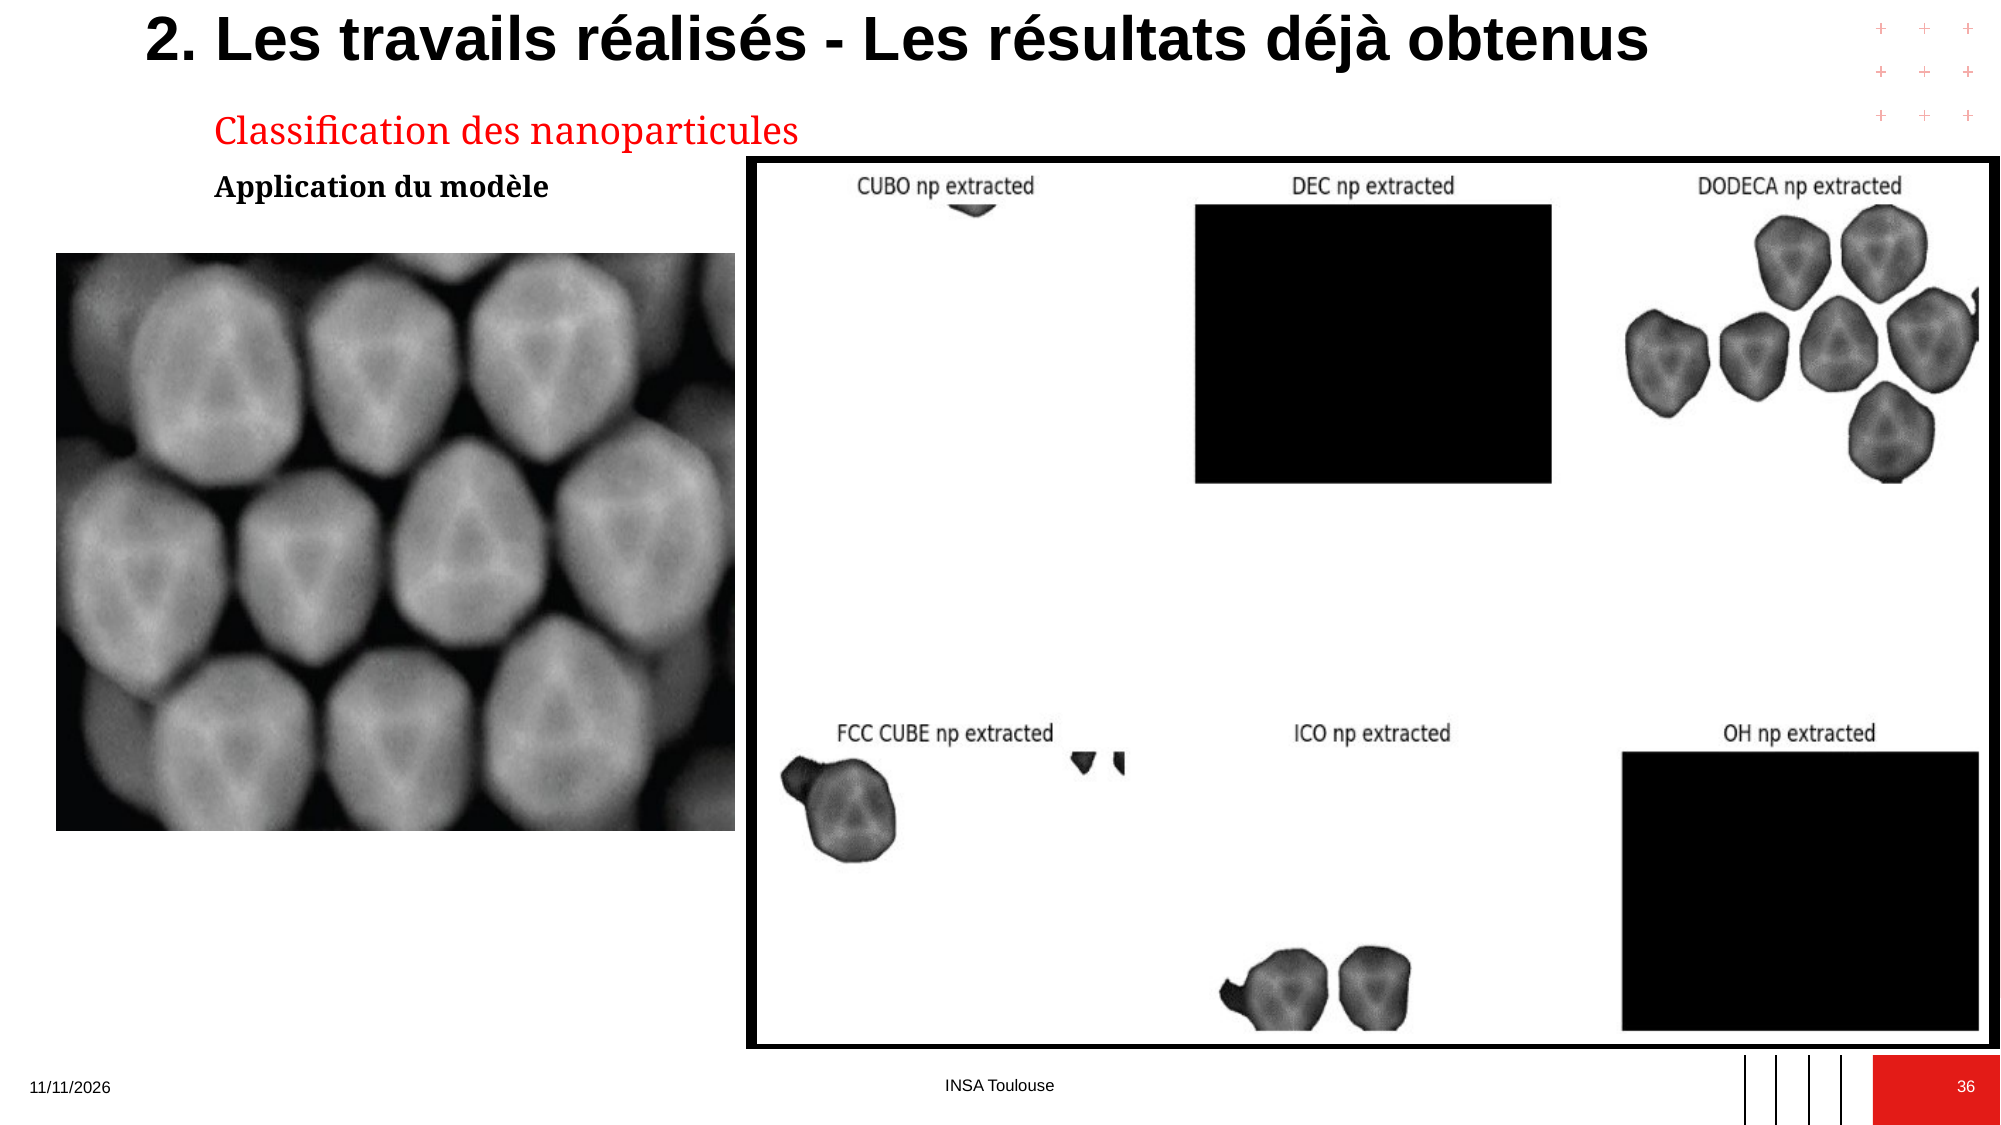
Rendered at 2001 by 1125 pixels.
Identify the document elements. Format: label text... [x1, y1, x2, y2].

slide_number 36 [1531, 1065, 1982, 1106]
title 2. Les travails réalisés - Les résultats déjà obtenus [145, 6, 1854, 112]
picture [56, 253, 735, 831]
footer INSA Toulouse [662, 1064, 1338, 1105]
picture [757, 163, 1990, 1044]
text_box Classification des nanoparticules [198, 99, 1853, 160]
text_box Application du modèle [199, 160, 744, 211]
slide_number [23, 1066, 474, 1107]
table_header [746, 156, 2000, 1049]
